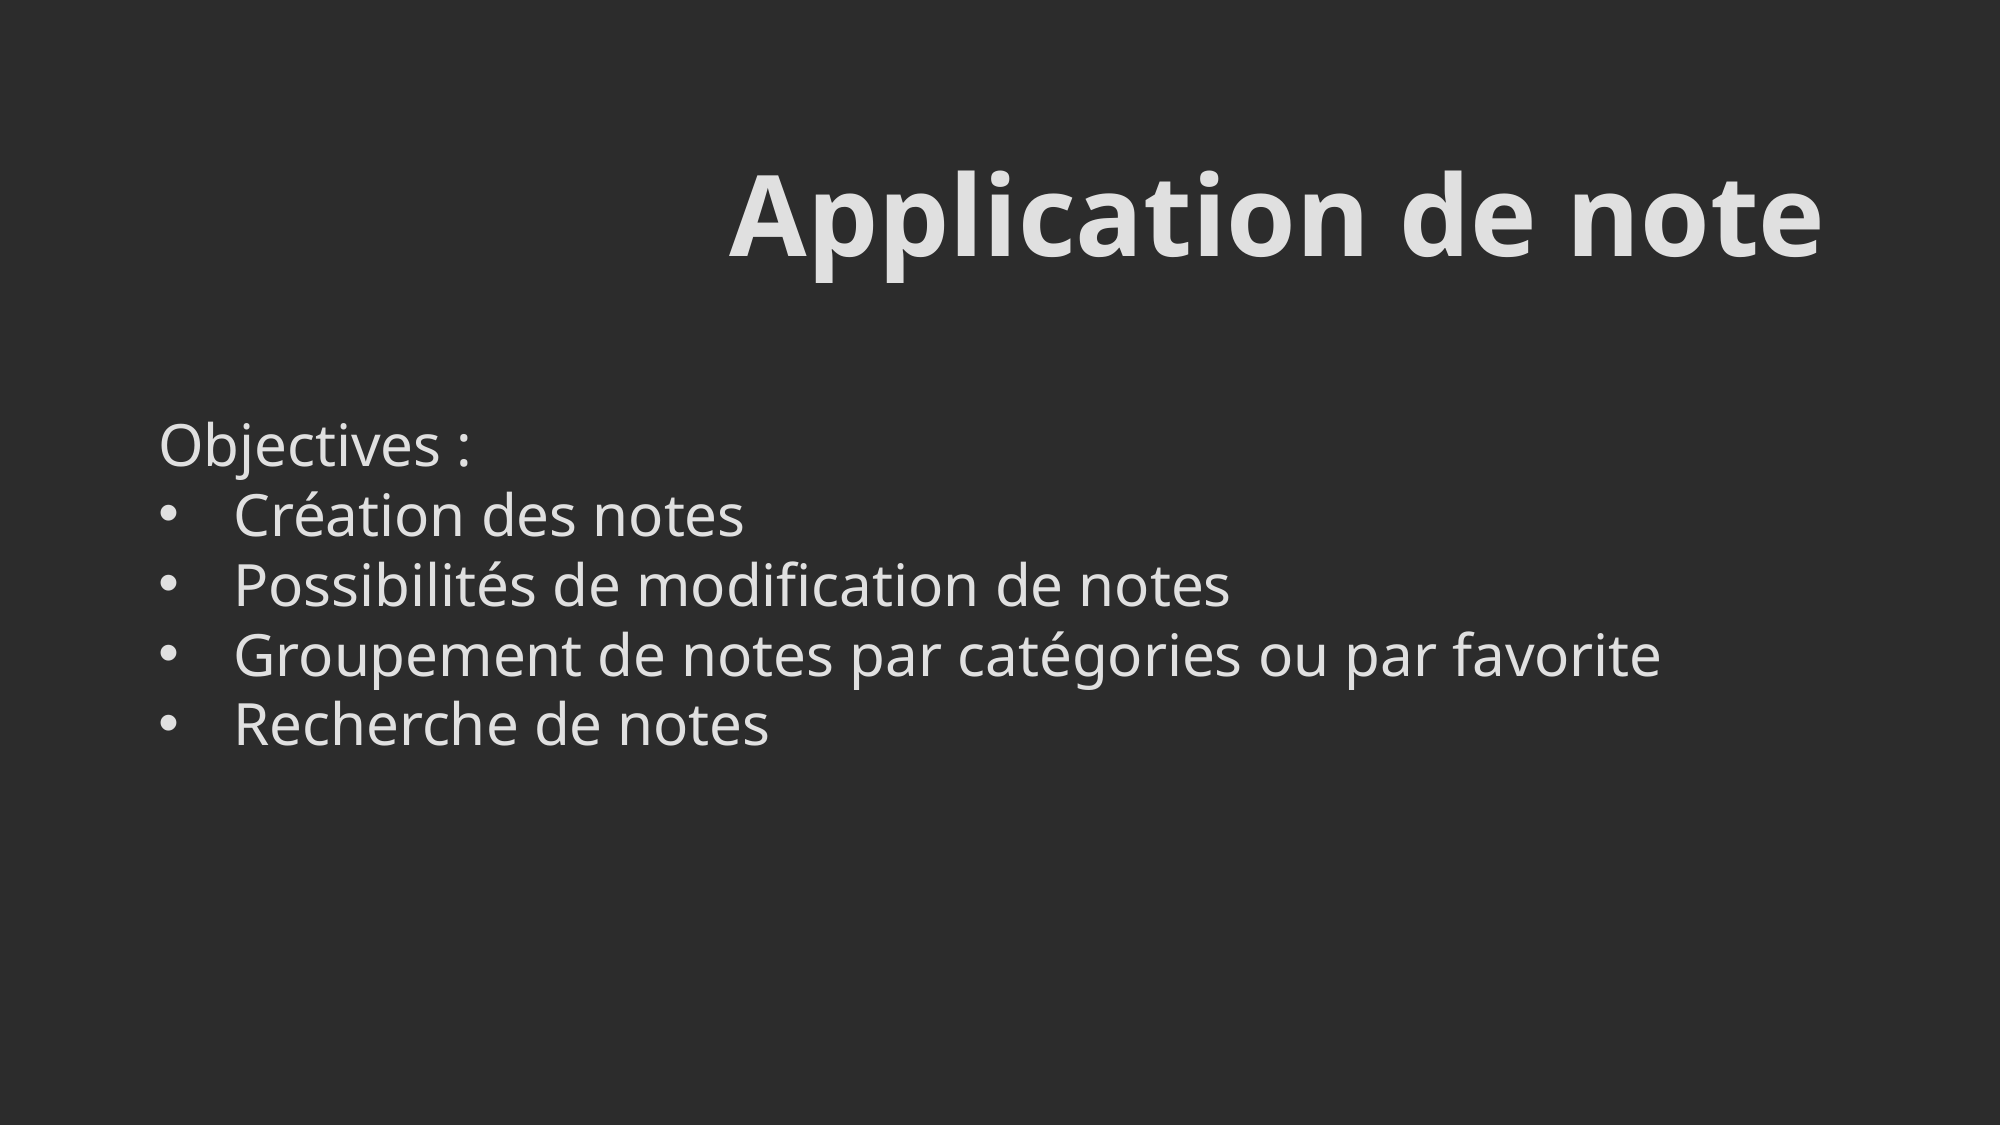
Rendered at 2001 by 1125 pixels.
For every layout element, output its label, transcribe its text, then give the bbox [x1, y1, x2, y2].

title Application de note [684, 53, 1872, 289]
text_box Objectives : Création des notes Possibilités de modification de notes Groupement de notes par catégories ou par favorite Recherche de notes [143, 400, 1678, 765]
